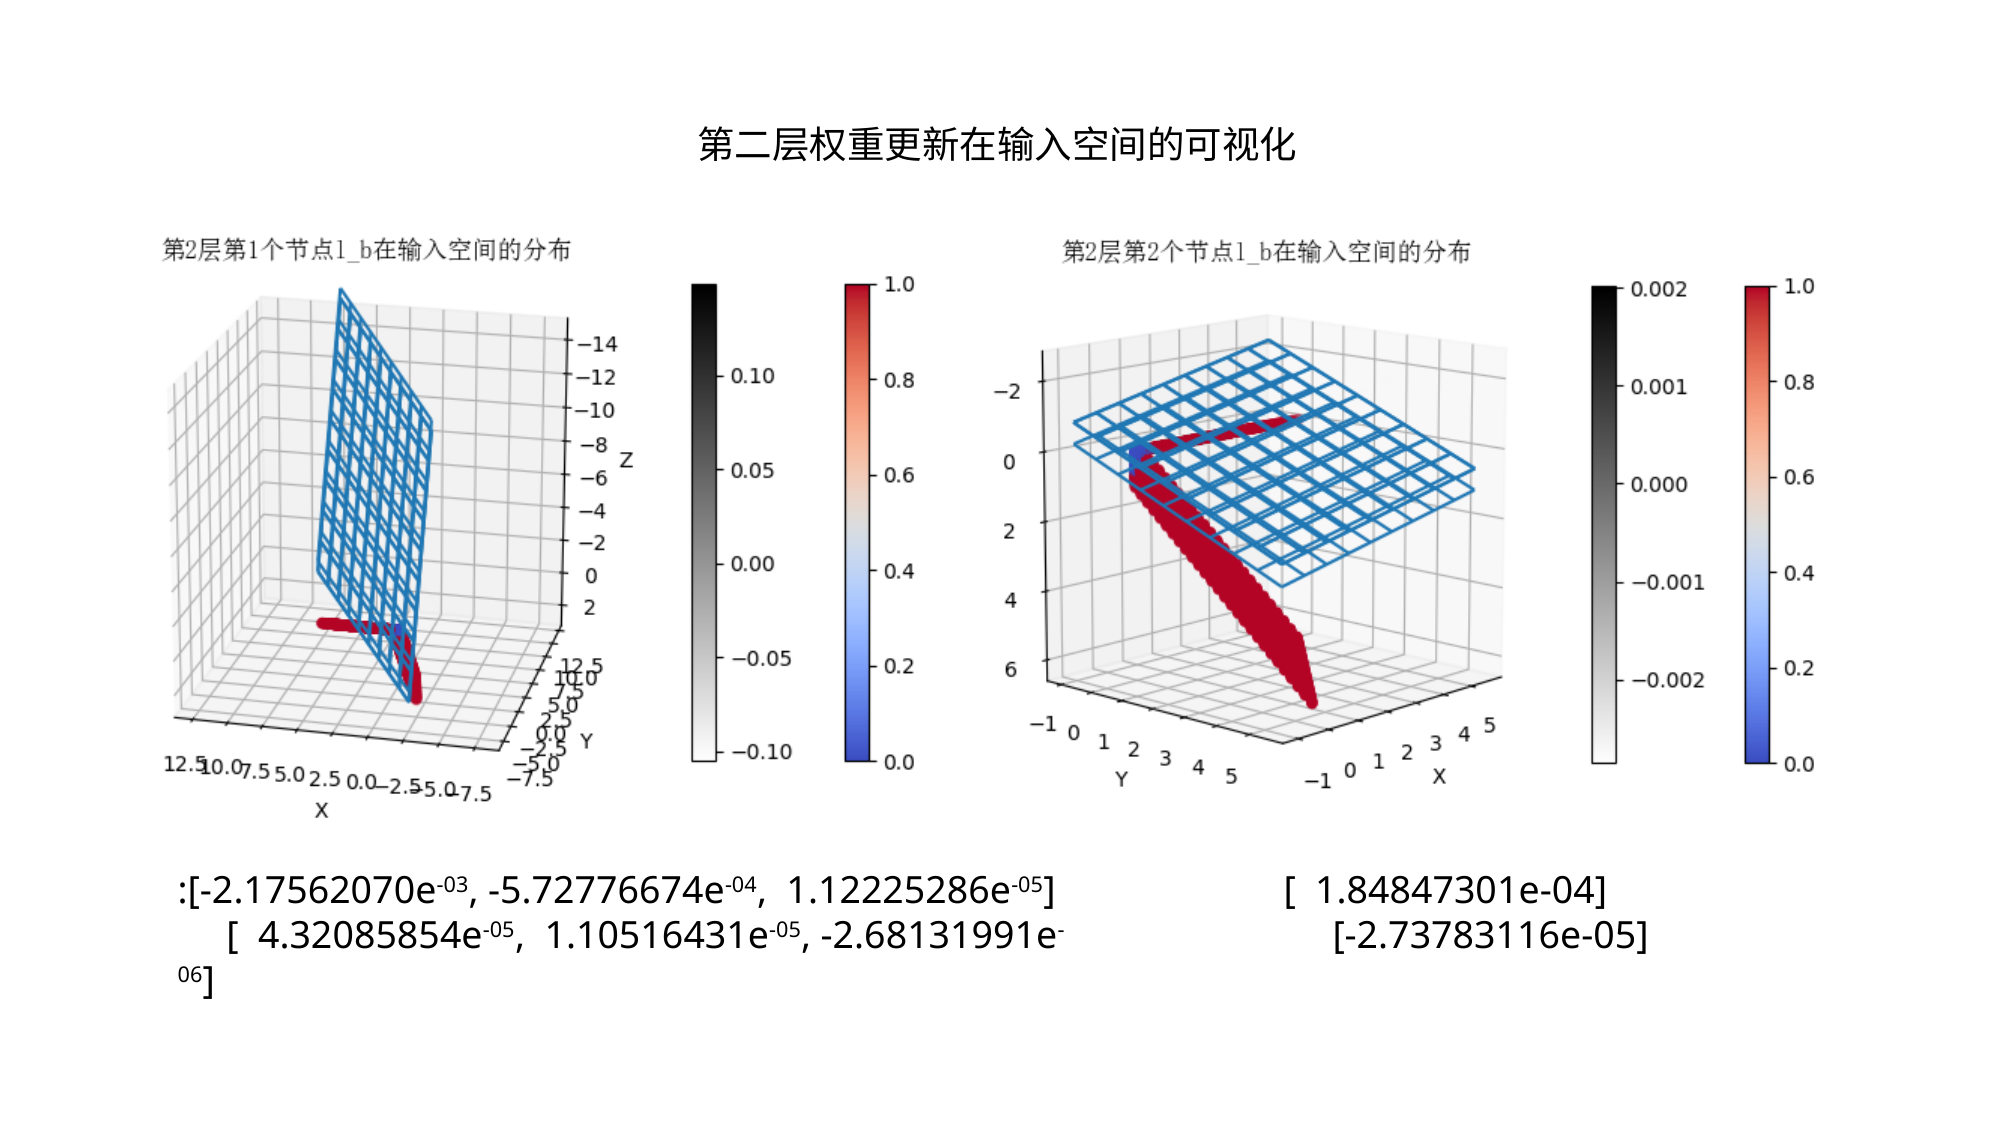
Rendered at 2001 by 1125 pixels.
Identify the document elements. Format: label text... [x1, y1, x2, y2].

text_box 第二层权重更新在输入空间的可视化 [682, 113, 1312, 174]
picture [79, 224, 1880, 823]
